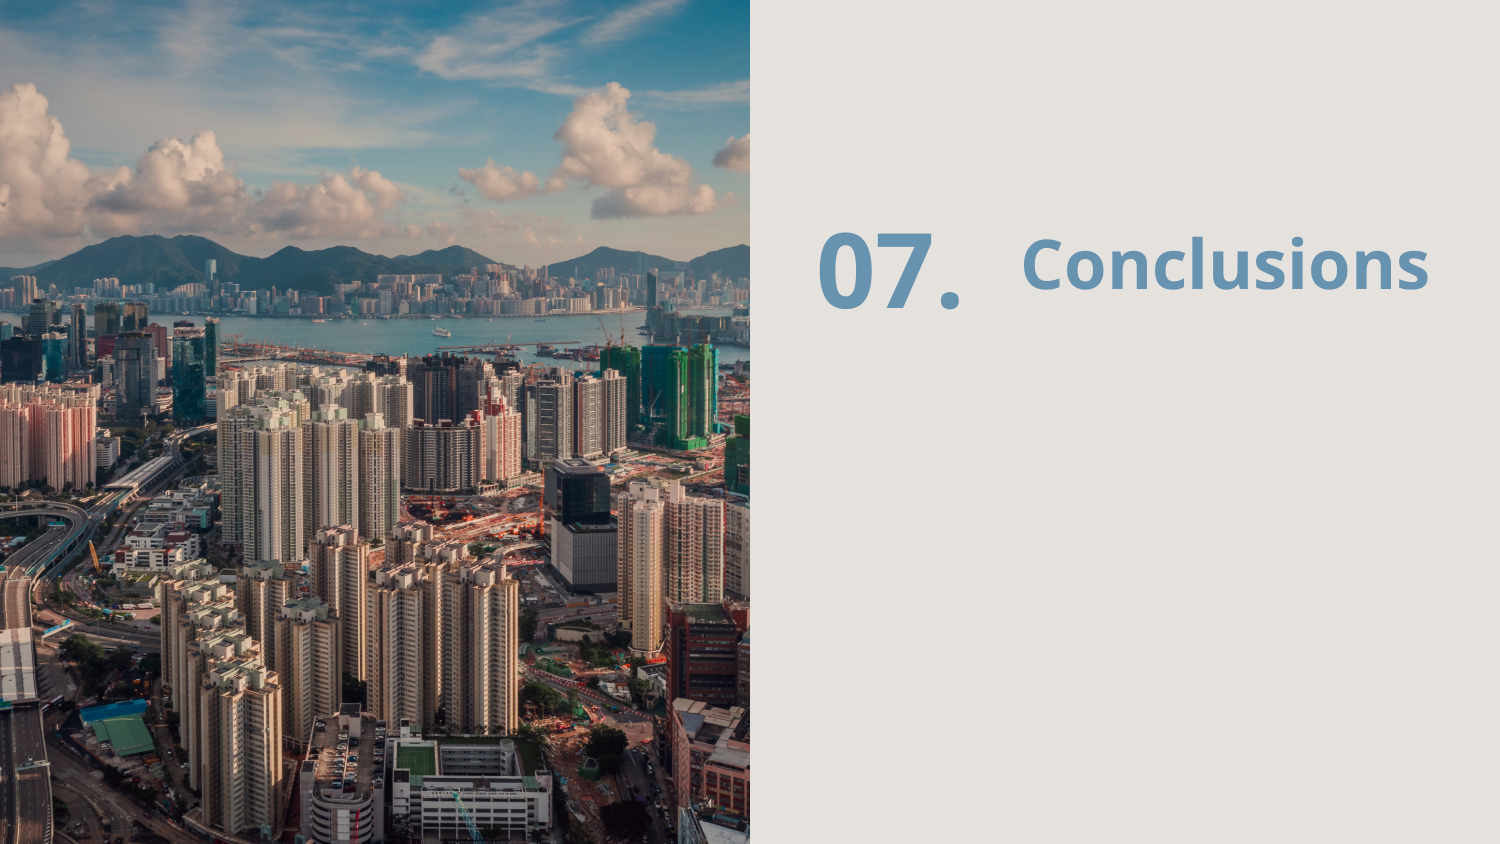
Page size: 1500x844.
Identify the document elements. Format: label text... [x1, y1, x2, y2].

picture [0, 0, 751, 844]
text_box Conclusions [1020, 203, 1500, 303]
text_box 07. [816, 179, 994, 330]
